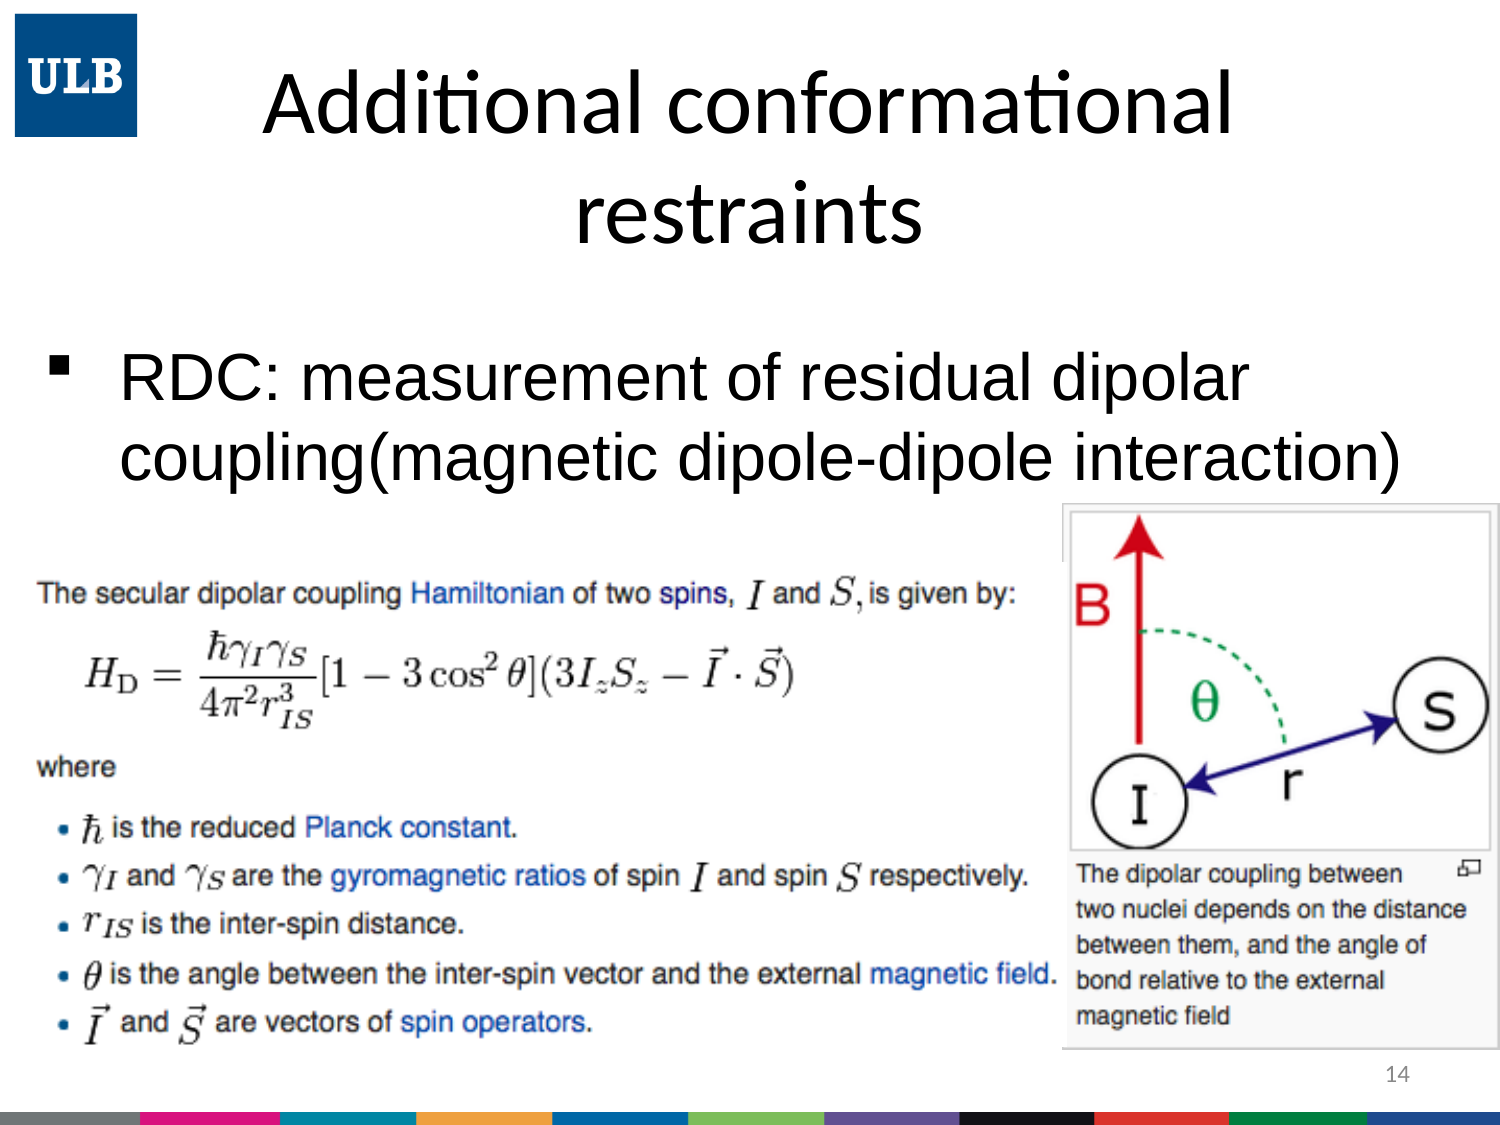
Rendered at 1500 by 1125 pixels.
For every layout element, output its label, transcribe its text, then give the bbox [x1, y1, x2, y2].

picture [0, 1112, 686, 1125]
picture [14, 12, 141, 137]
title Additional conformational restraints [112, 30, 1388, 273]
picture [29, 503, 1500, 1050]
slide_number 14 [1074, 1058, 1425, 1103]
subtitle RDC: measurement of residual dipolar coupling(magnetic dipole-dipole interaction) [29, 326, 1441, 561]
picture [689, 1112, 1500, 1125]
